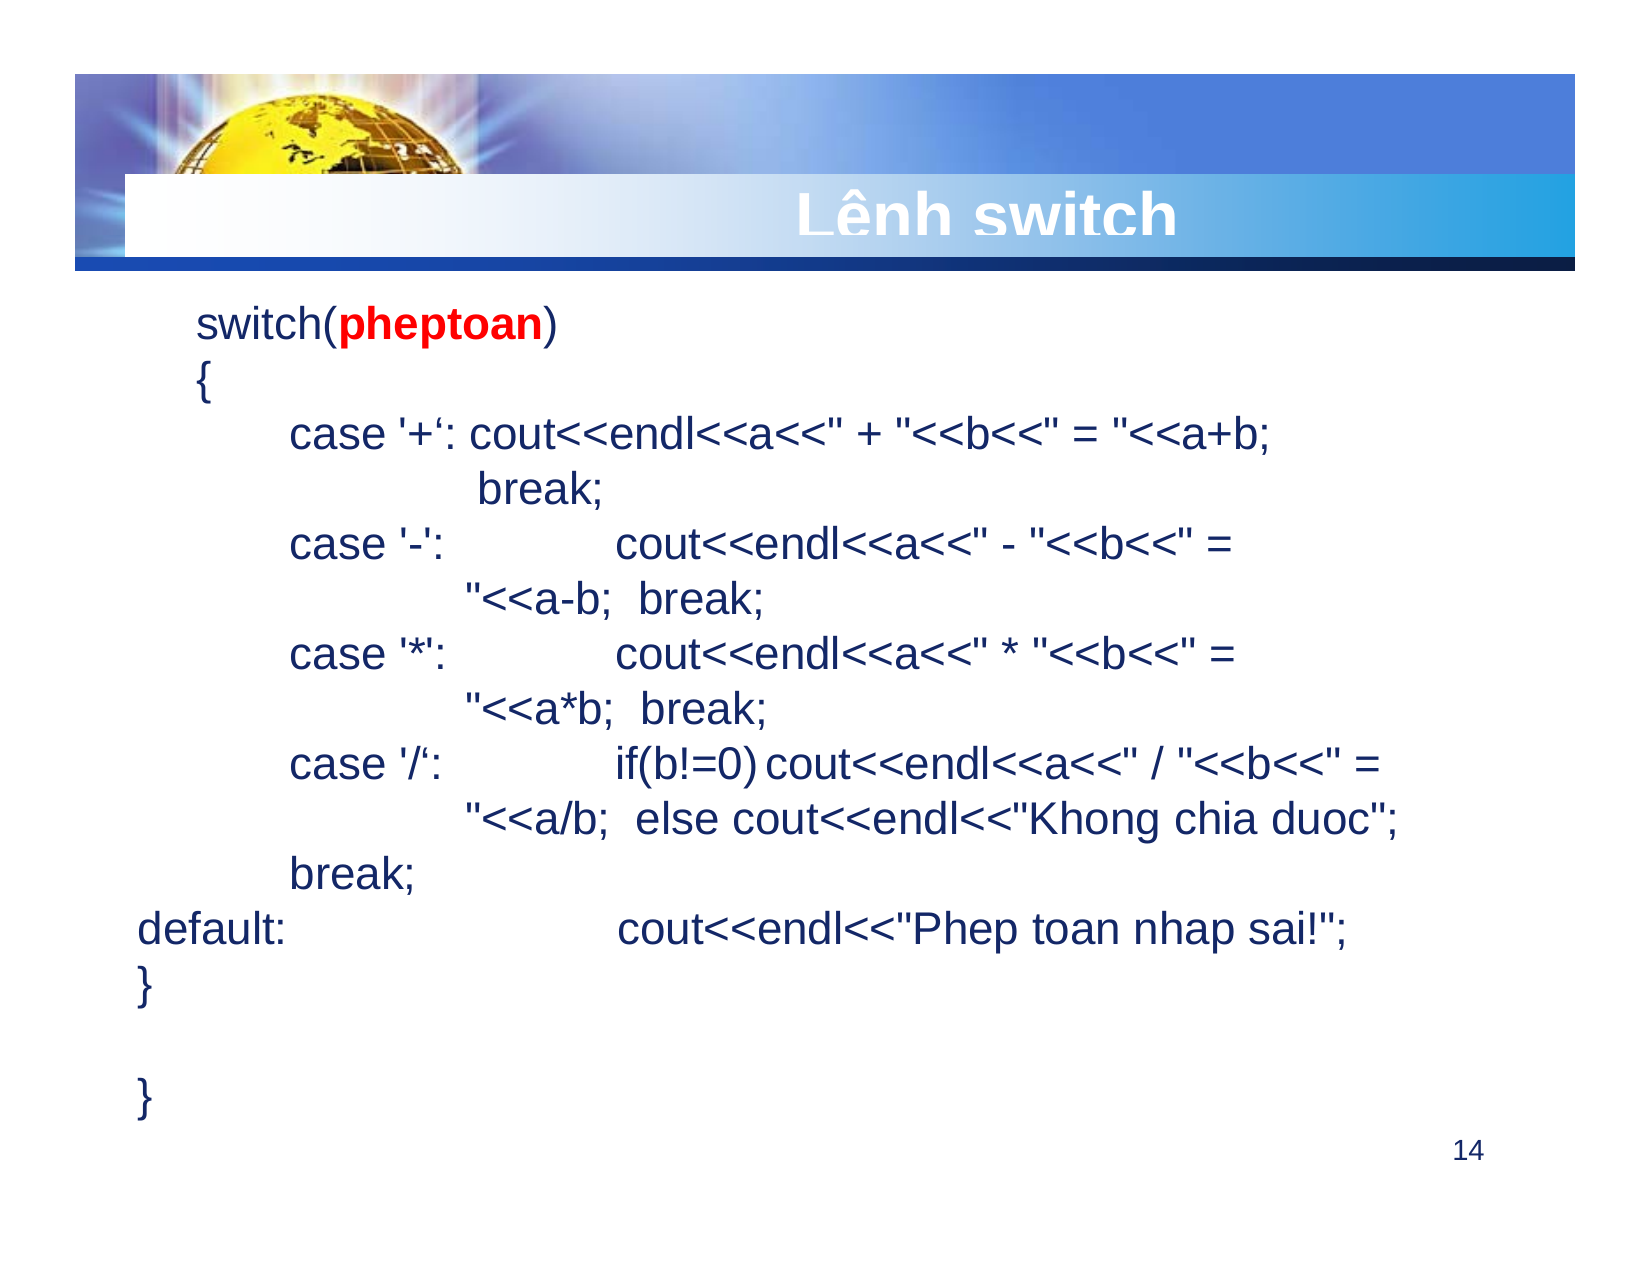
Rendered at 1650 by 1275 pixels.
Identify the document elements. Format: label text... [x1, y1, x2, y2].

picture [75, 74, 1575, 235]
slide_number 14 [1446, 1132, 1491, 1275]
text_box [74, 235, 1576, 1039]
text_box switch(pheptoan) { case '+‘: cout<<endl<<a<<" + "<<b<<" = "<<a+b; break; case '-': cout<<endl<<a<<" - "<<b<<" = "<<a-b; break; case '*': cout<<endl<<a<<" * "<<b<<" = "<<a*b; break; case '/‘: if(b!=0) cout<<endl<<a<<" / "<<b<<" = "<<a/b; else cout<<endl<<"Khong chia duoc"; break; default: cout<<endl<<"Phep toan nhap sai!"; } } [137, 1046, 1420, 1121]
title Lệnh switch [793, 171, 1182, 233]
